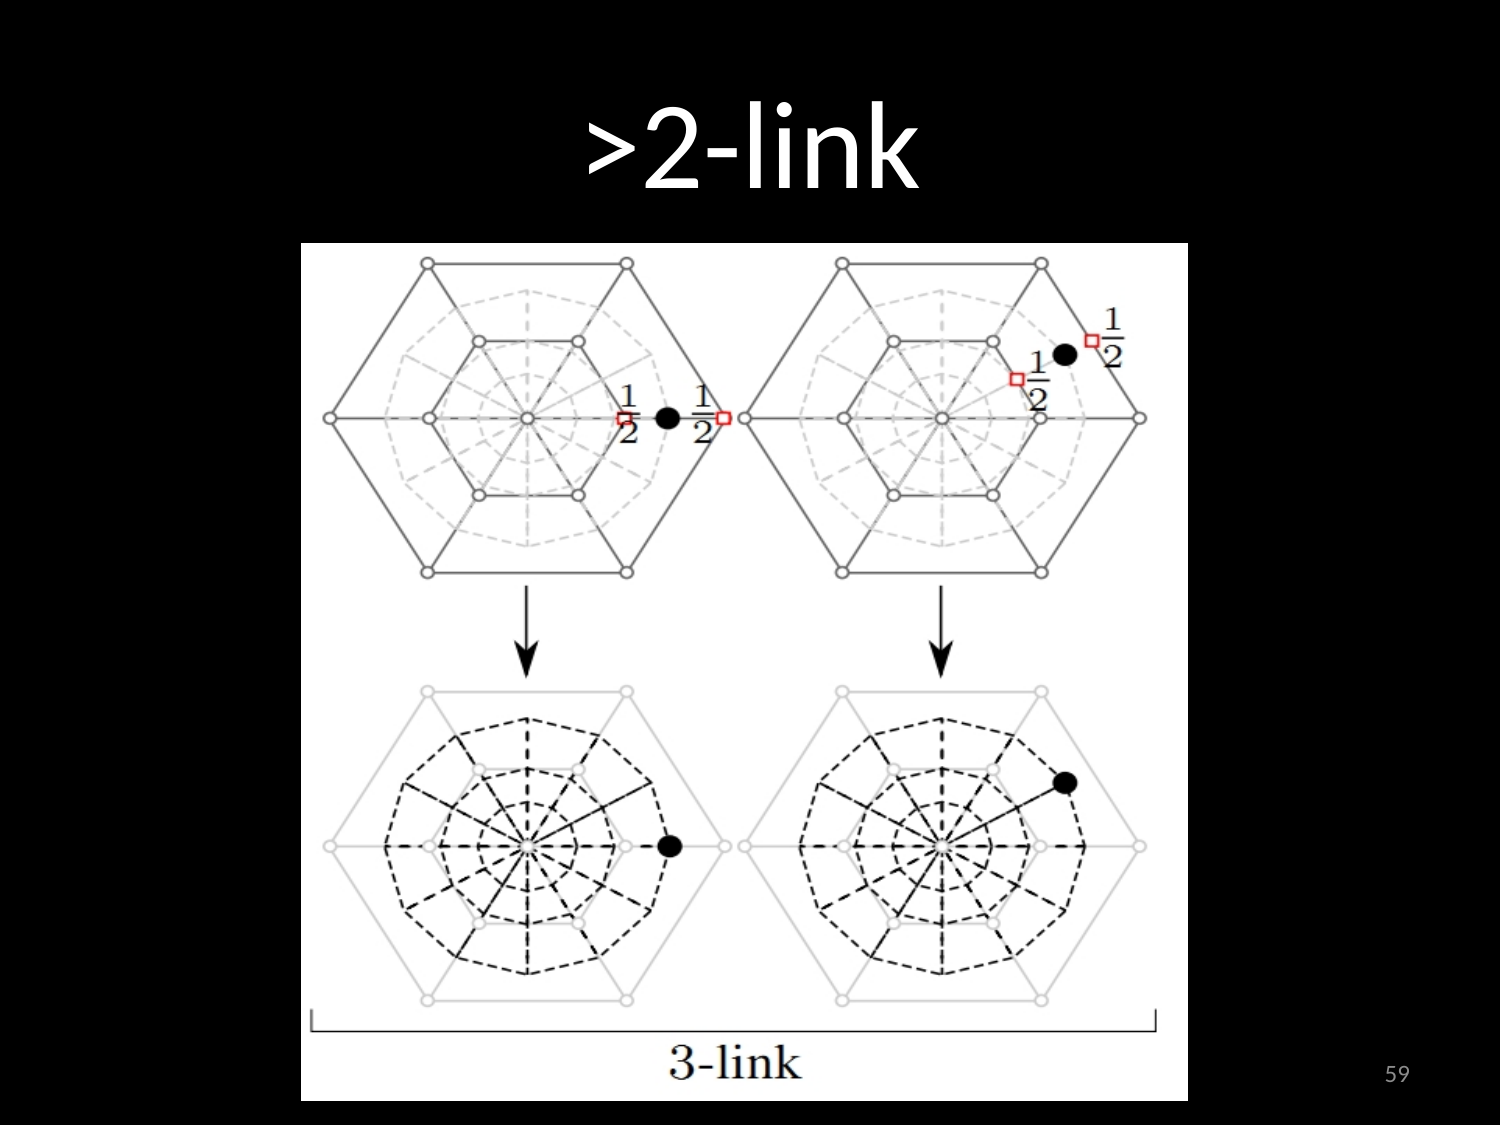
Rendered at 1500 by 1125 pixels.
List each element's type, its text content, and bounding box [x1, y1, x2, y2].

title >2-link [75, 45, 1425, 233]
picture [300, 243, 1188, 1101]
slide_number 59 [1192, 1042, 1425, 1103]
